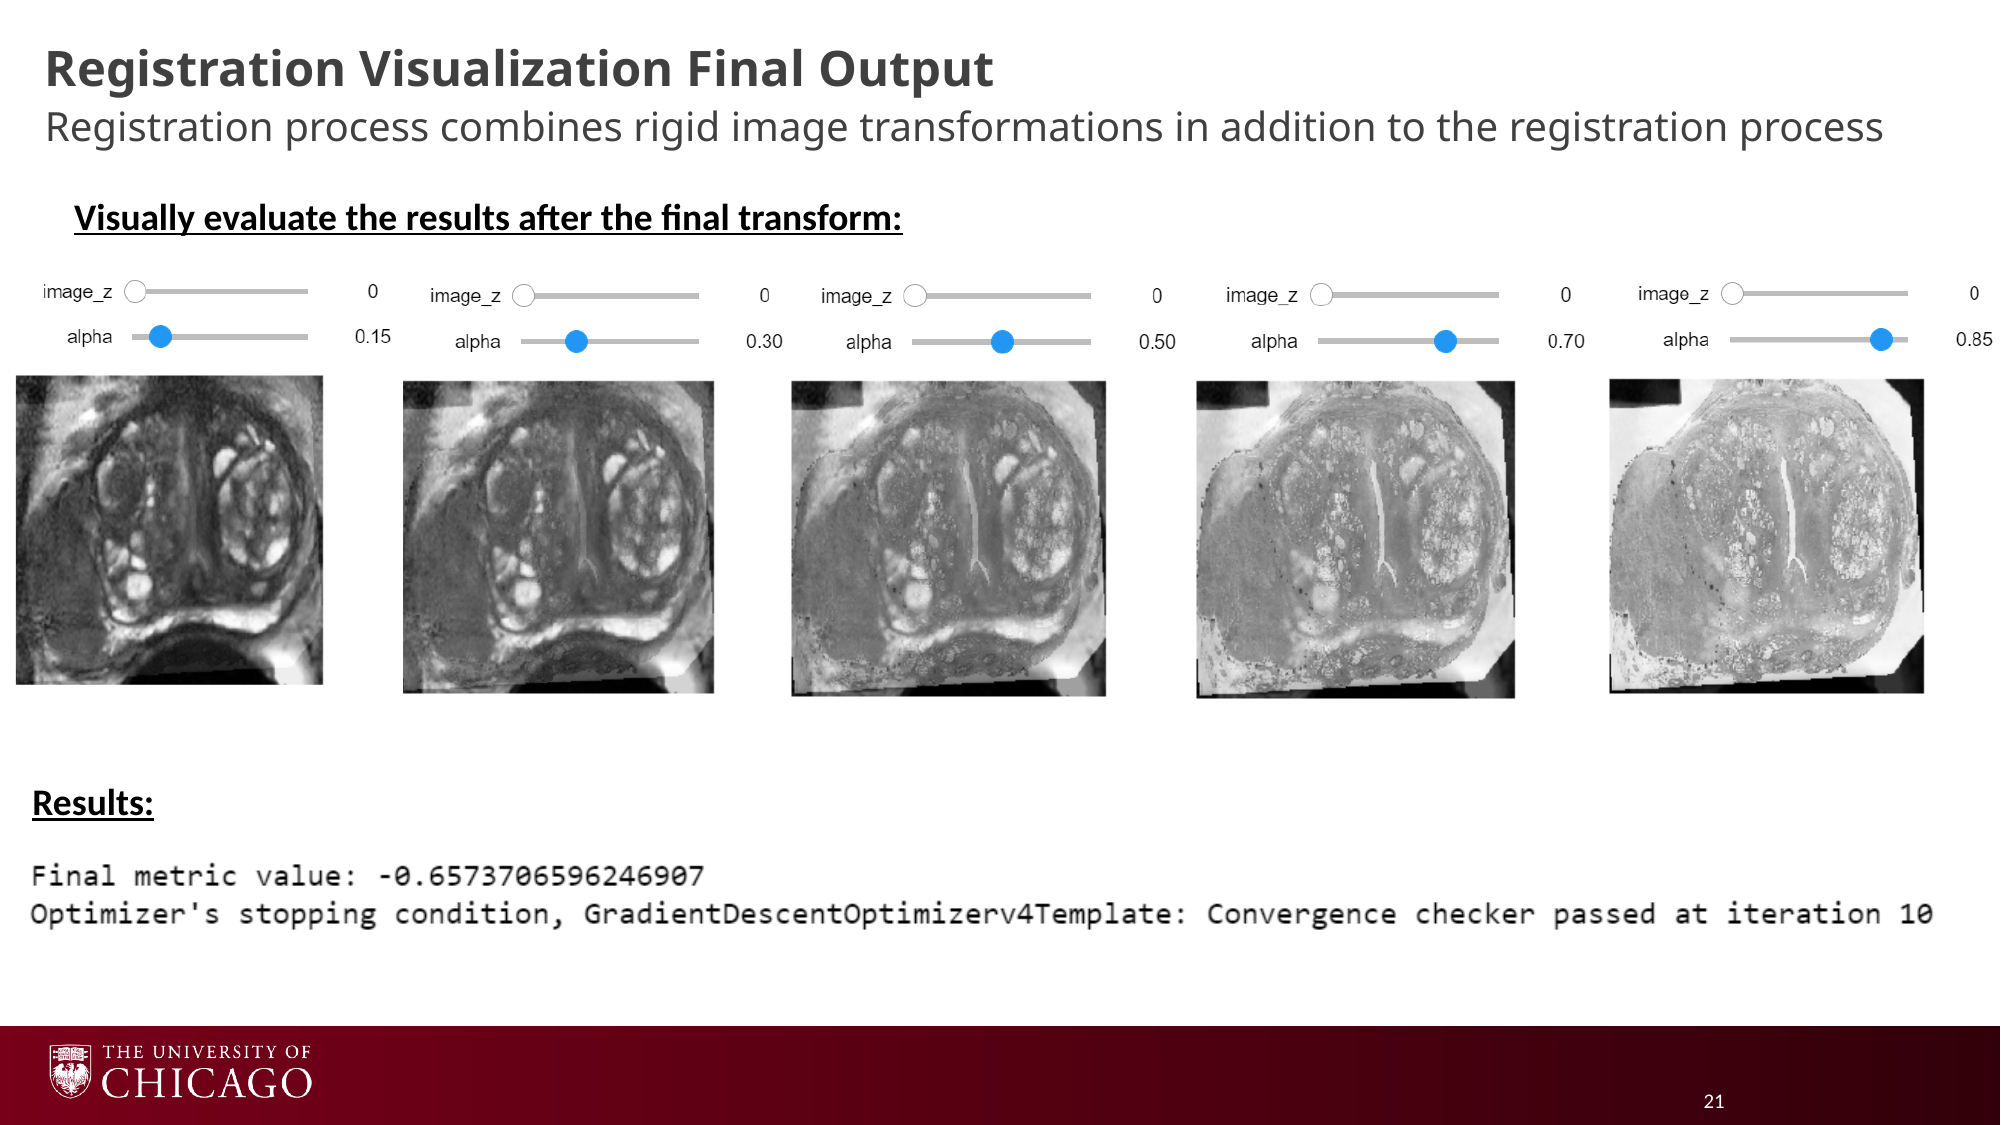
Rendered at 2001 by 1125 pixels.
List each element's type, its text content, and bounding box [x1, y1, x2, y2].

text_box Visually evaluate the results after the final transform: [59, 185, 1056, 246]
picture [36, 1032, 315, 1117]
text_box 21 [1674, 1057, 1740, 1118]
picture [402, 272, 1998, 714]
picture [22, 848, 1937, 942]
text_box [0, 1026, 2000, 1125]
text_box Registration Visualization Final Output Registration process combines rigid image transformations in addition to the registration process [29, 5, 1968, 176]
text_box Results: [17, 770, 280, 831]
picture [15, 273, 398, 702]
